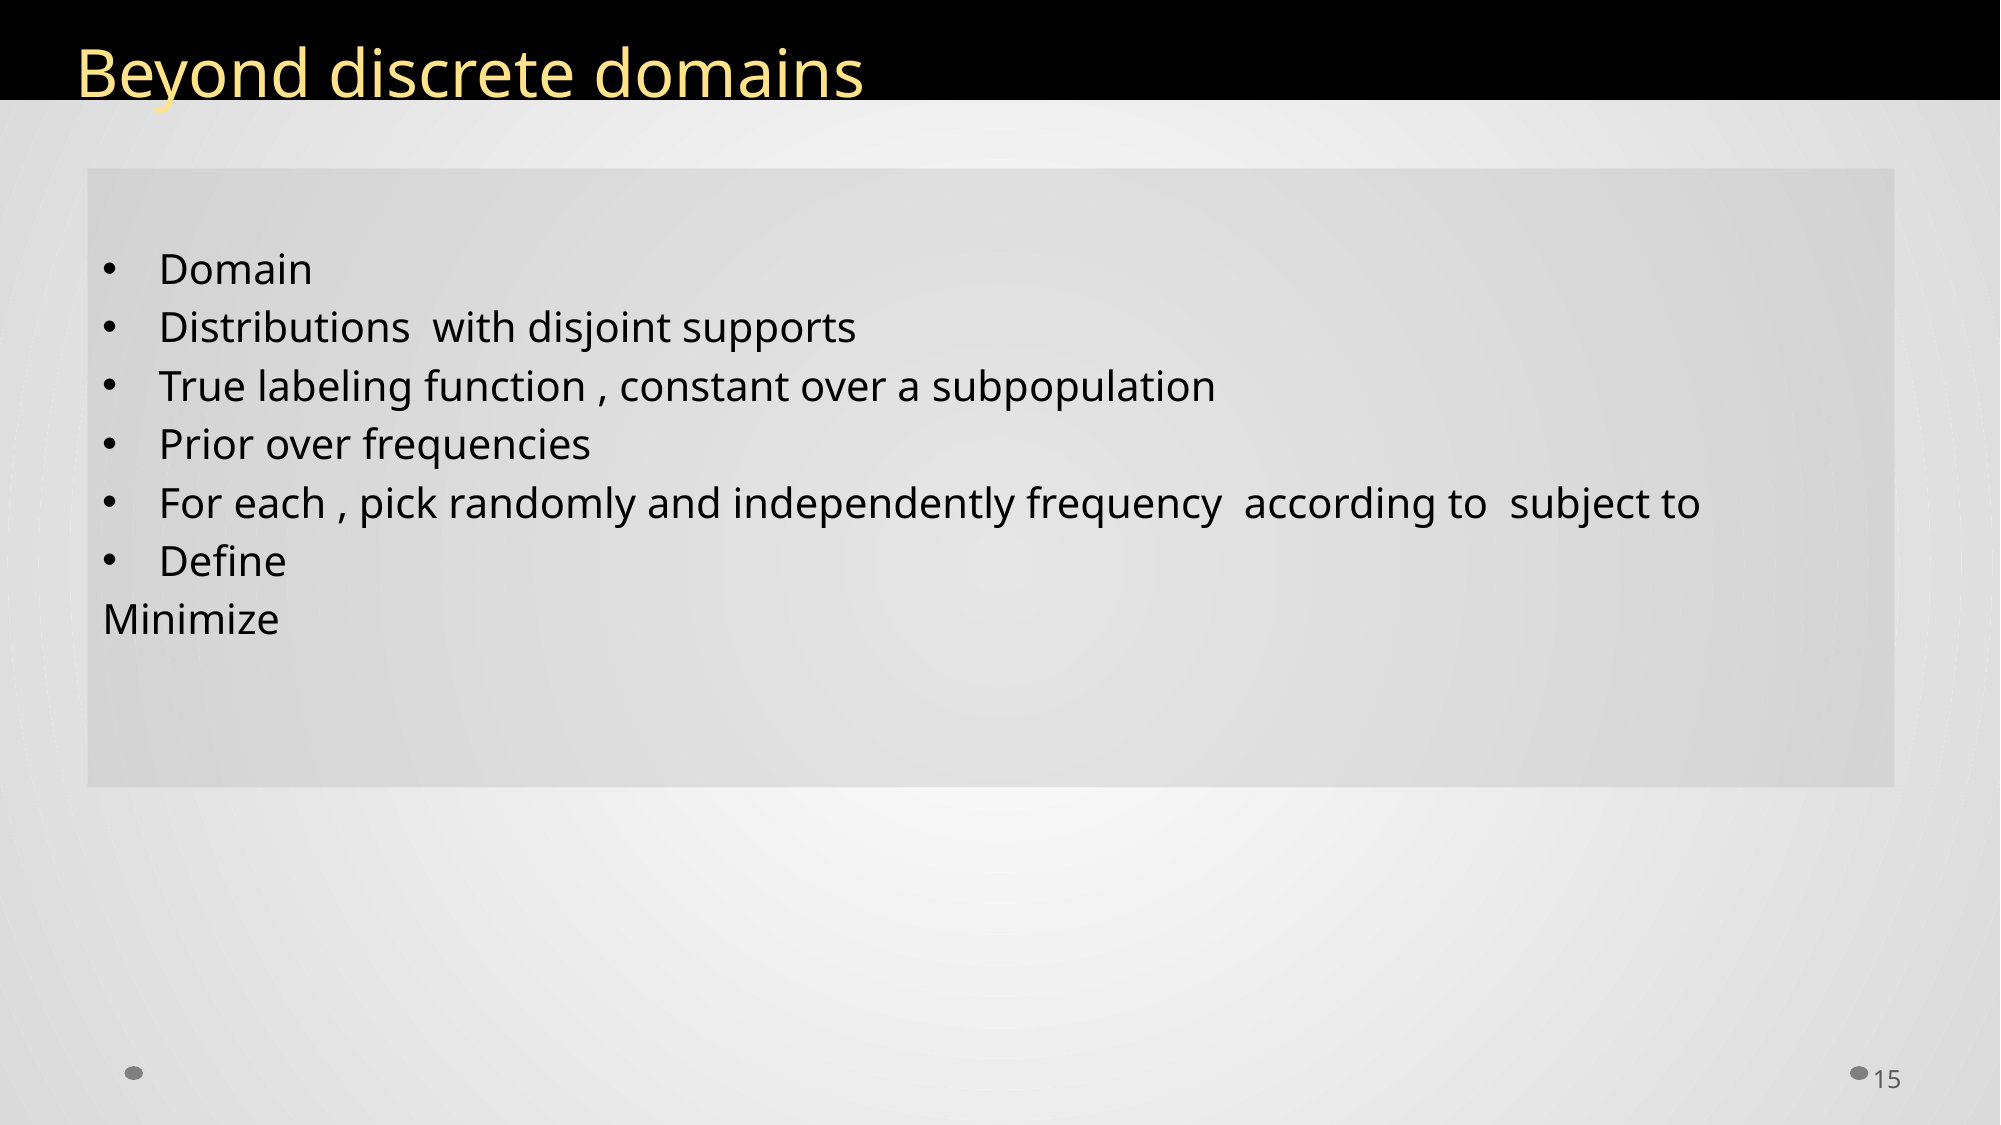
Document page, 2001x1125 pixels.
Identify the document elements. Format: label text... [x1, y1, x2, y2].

slide_number 15 [1868, 1050, 1992, 1110]
title Beyond discrete domains [0, 0, 2000, 100]
